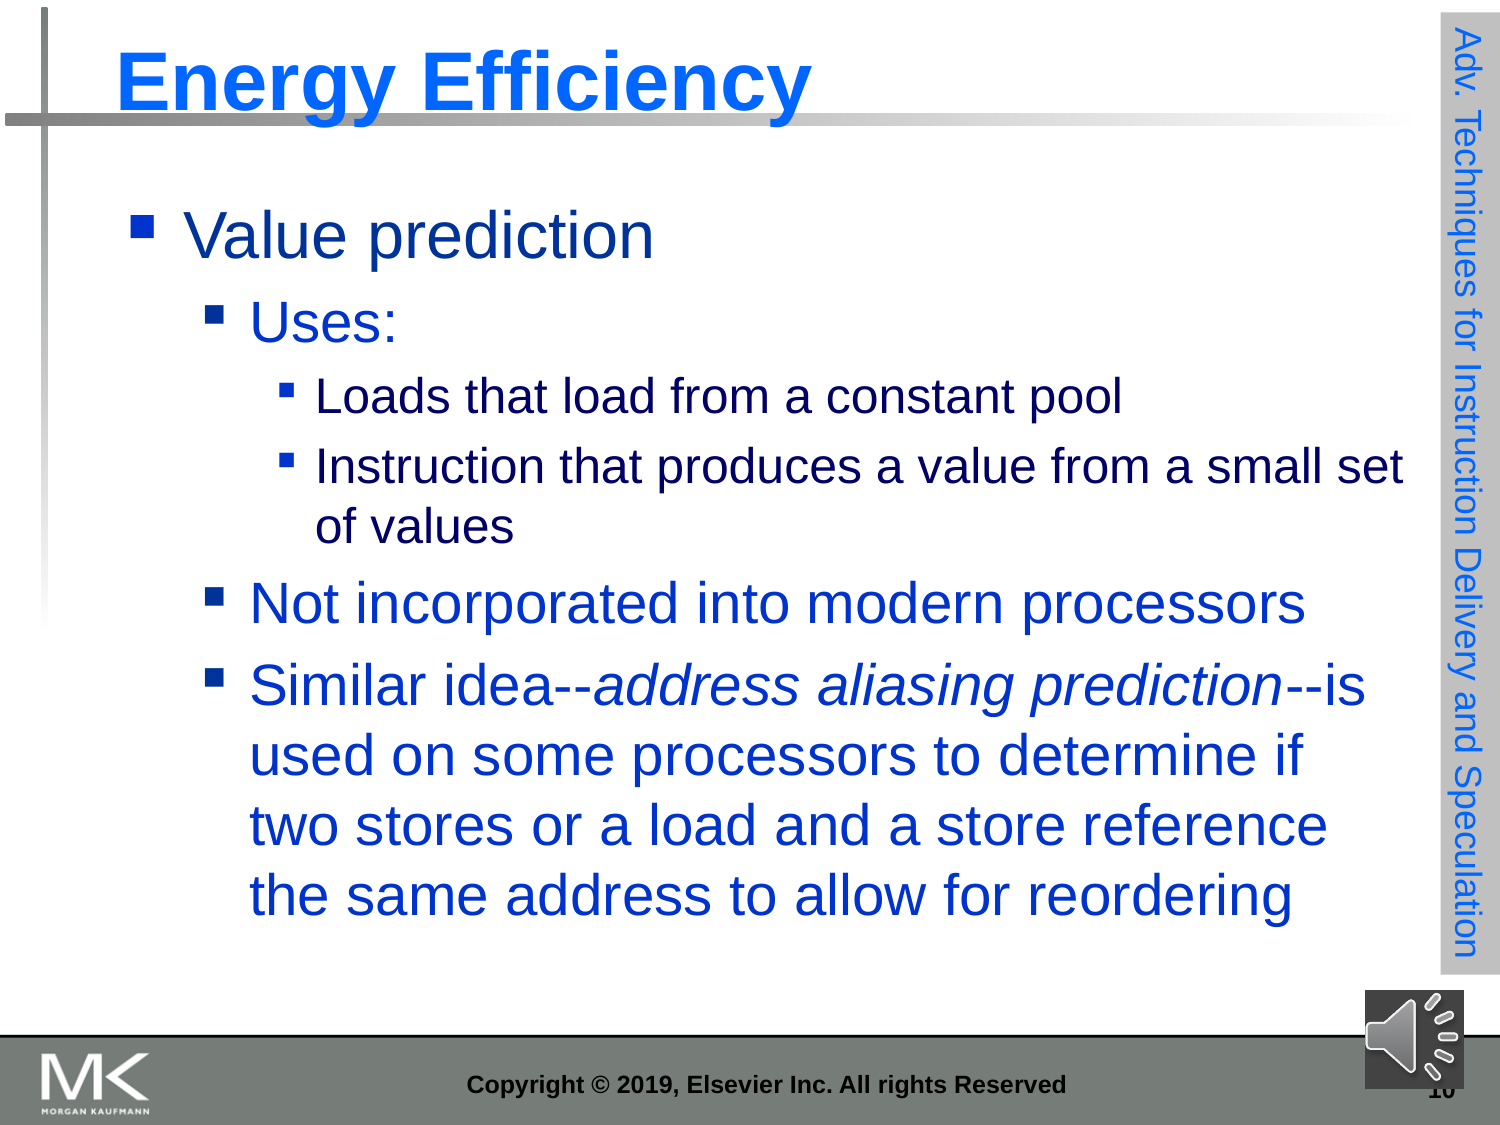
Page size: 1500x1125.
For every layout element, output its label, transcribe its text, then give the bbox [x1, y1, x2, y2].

footer Copyright © 2019, Elsevier Inc. All rights Reserved [170, 1046, 1365, 1106]
text_box Adv. Techniques for Instruction Delivery and Speculation [1440, 12, 1500, 975]
title Energy Efficiency [100, 18, 1460, 135]
list Value prediction Uses: Loads that load from a constant pool Instruction that produces a value from a small set of values Not incorporated into modern processors Similar idea--address aliasing prediction--is used on some processors to determine if two stores or a load and a store reference the same address to allow for reordering [111, 184, 1424, 1024]
picture [29, 1046, 160, 1123]
picture [1364, 989, 1465, 1090]
